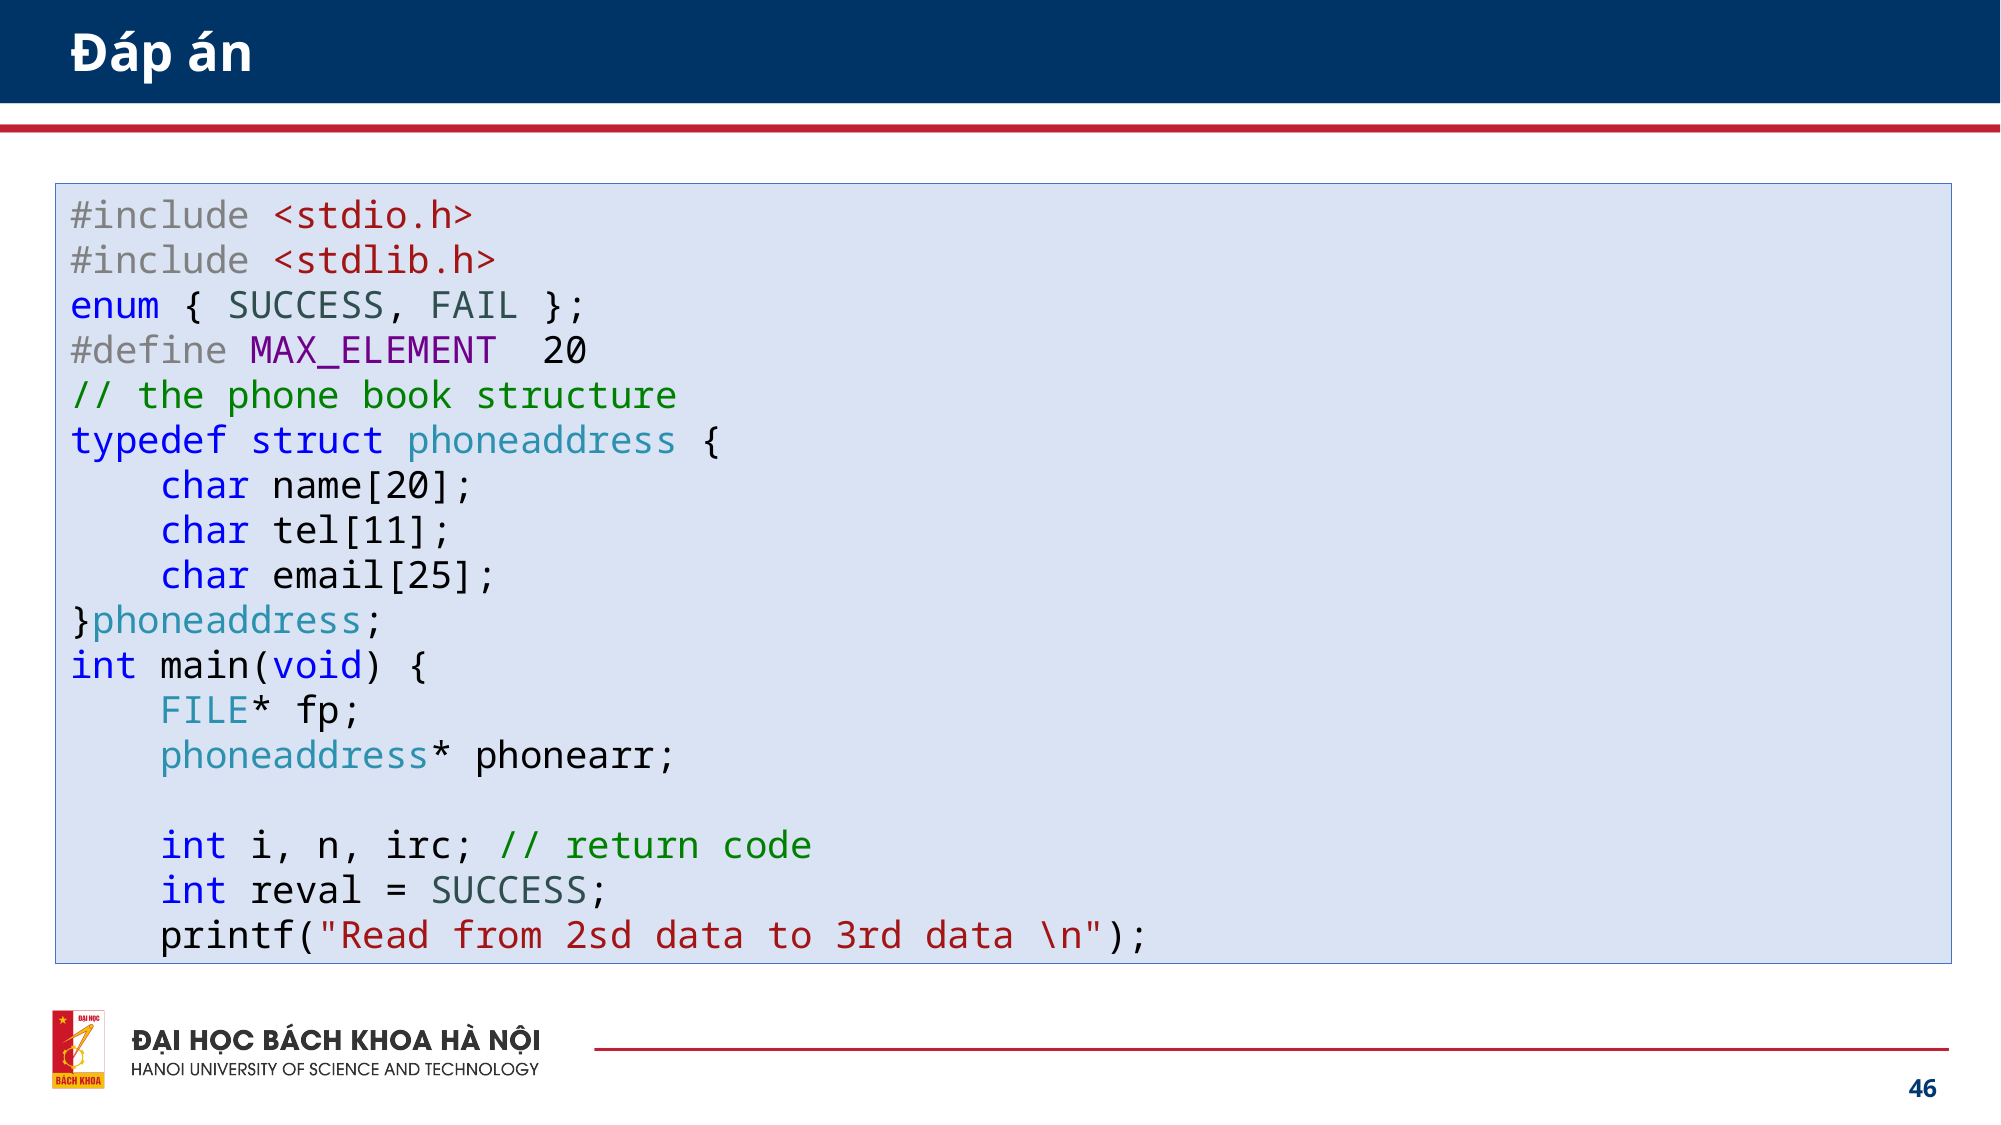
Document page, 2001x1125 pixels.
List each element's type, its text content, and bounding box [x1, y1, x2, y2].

title Đáp án [55, 18, 1945, 90]
slide_number 46 [1502, 1065, 1953, 1125]
text_box #include <stdio.h> #include <stdlib.h> enum { SUCCESS, FAIL }; #define MAX_ELEMENT 20 // the phone book structure typedef struct phoneaddress { char name[20]; char tel[11]; char email[25]; }phoneaddress; int main(void) { FILE* fp; phoneaddress* phonearr; int i, n, irc; // return code int reval = SUCCESS; printf("Read from 2sd data to 3rd data \n"); [55, 183, 1952, 964]
picture [0, 0, 2001, 1125]
